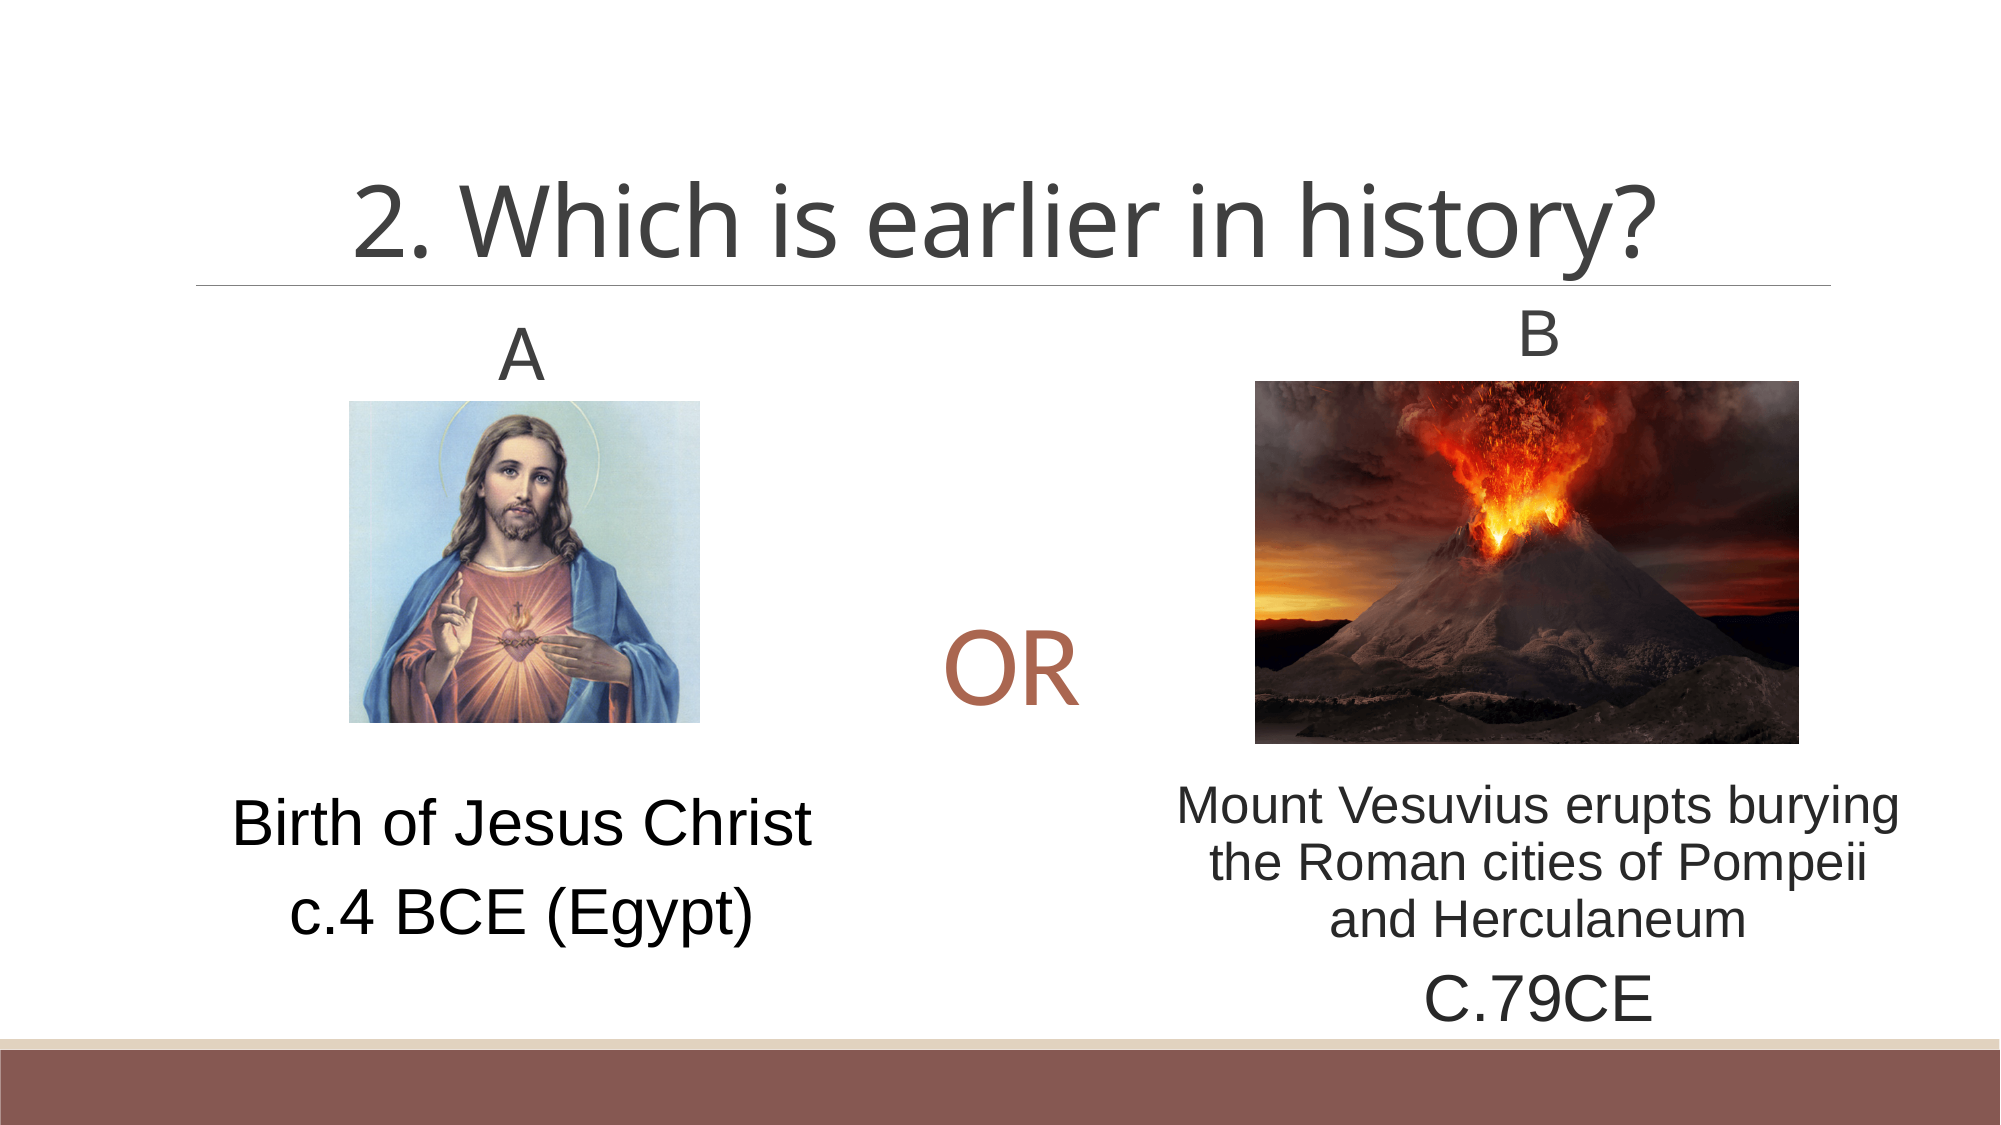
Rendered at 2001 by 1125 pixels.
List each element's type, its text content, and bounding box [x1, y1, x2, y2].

text_box B Mount Vesuvius erupts burying the Roman cities of Pompeii and Herculaneum C.79CE [1149, 291, 1915, 1055]
text_box OR [898, 597, 1102, 740]
picture [348, 401, 701, 724]
title 2. Which is earlier in history? [180, 47, 1830, 285]
picture [1254, 380, 1800, 745]
list A Birth of Jesus Christ c.4 BCE (Egypt) [180, 302, 851, 963]
